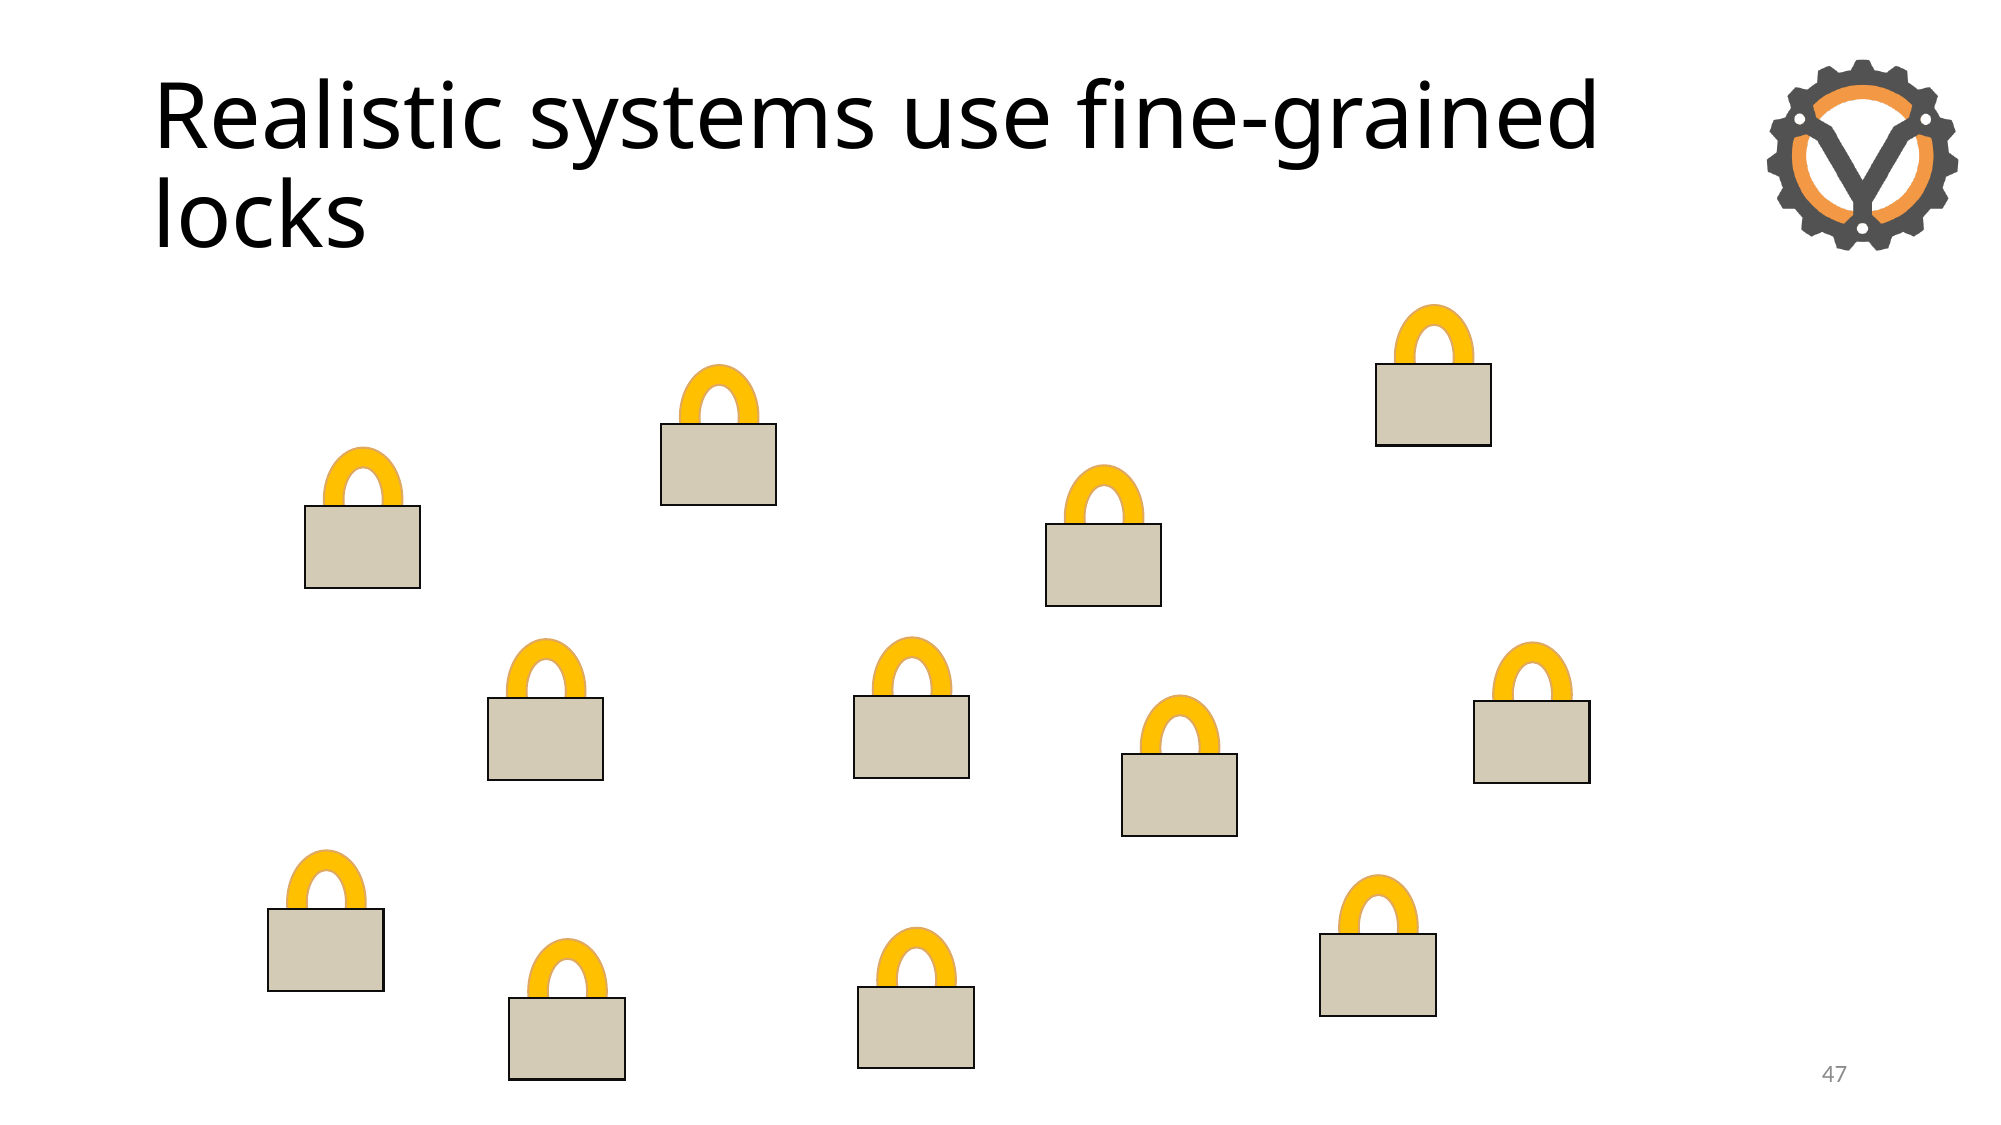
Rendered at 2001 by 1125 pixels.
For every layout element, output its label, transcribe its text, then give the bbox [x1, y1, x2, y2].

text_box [509, 939, 625, 1080]
title Realistic systems use fine-grained locks [137, 59, 1751, 278]
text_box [660, 365, 777, 506]
slide_number 47 [1412, 1042, 1863, 1103]
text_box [1045, 465, 1162, 606]
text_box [858, 927, 974, 1069]
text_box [304, 447, 421, 589]
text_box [1473, 642, 1590, 783]
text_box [487, 639, 604, 780]
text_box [267, 850, 384, 991]
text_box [1320, 875, 1436, 1016]
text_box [853, 637, 970, 778]
picture [1766, 59, 1959, 252]
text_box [1121, 695, 1238, 837]
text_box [1375, 305, 1492, 446]
